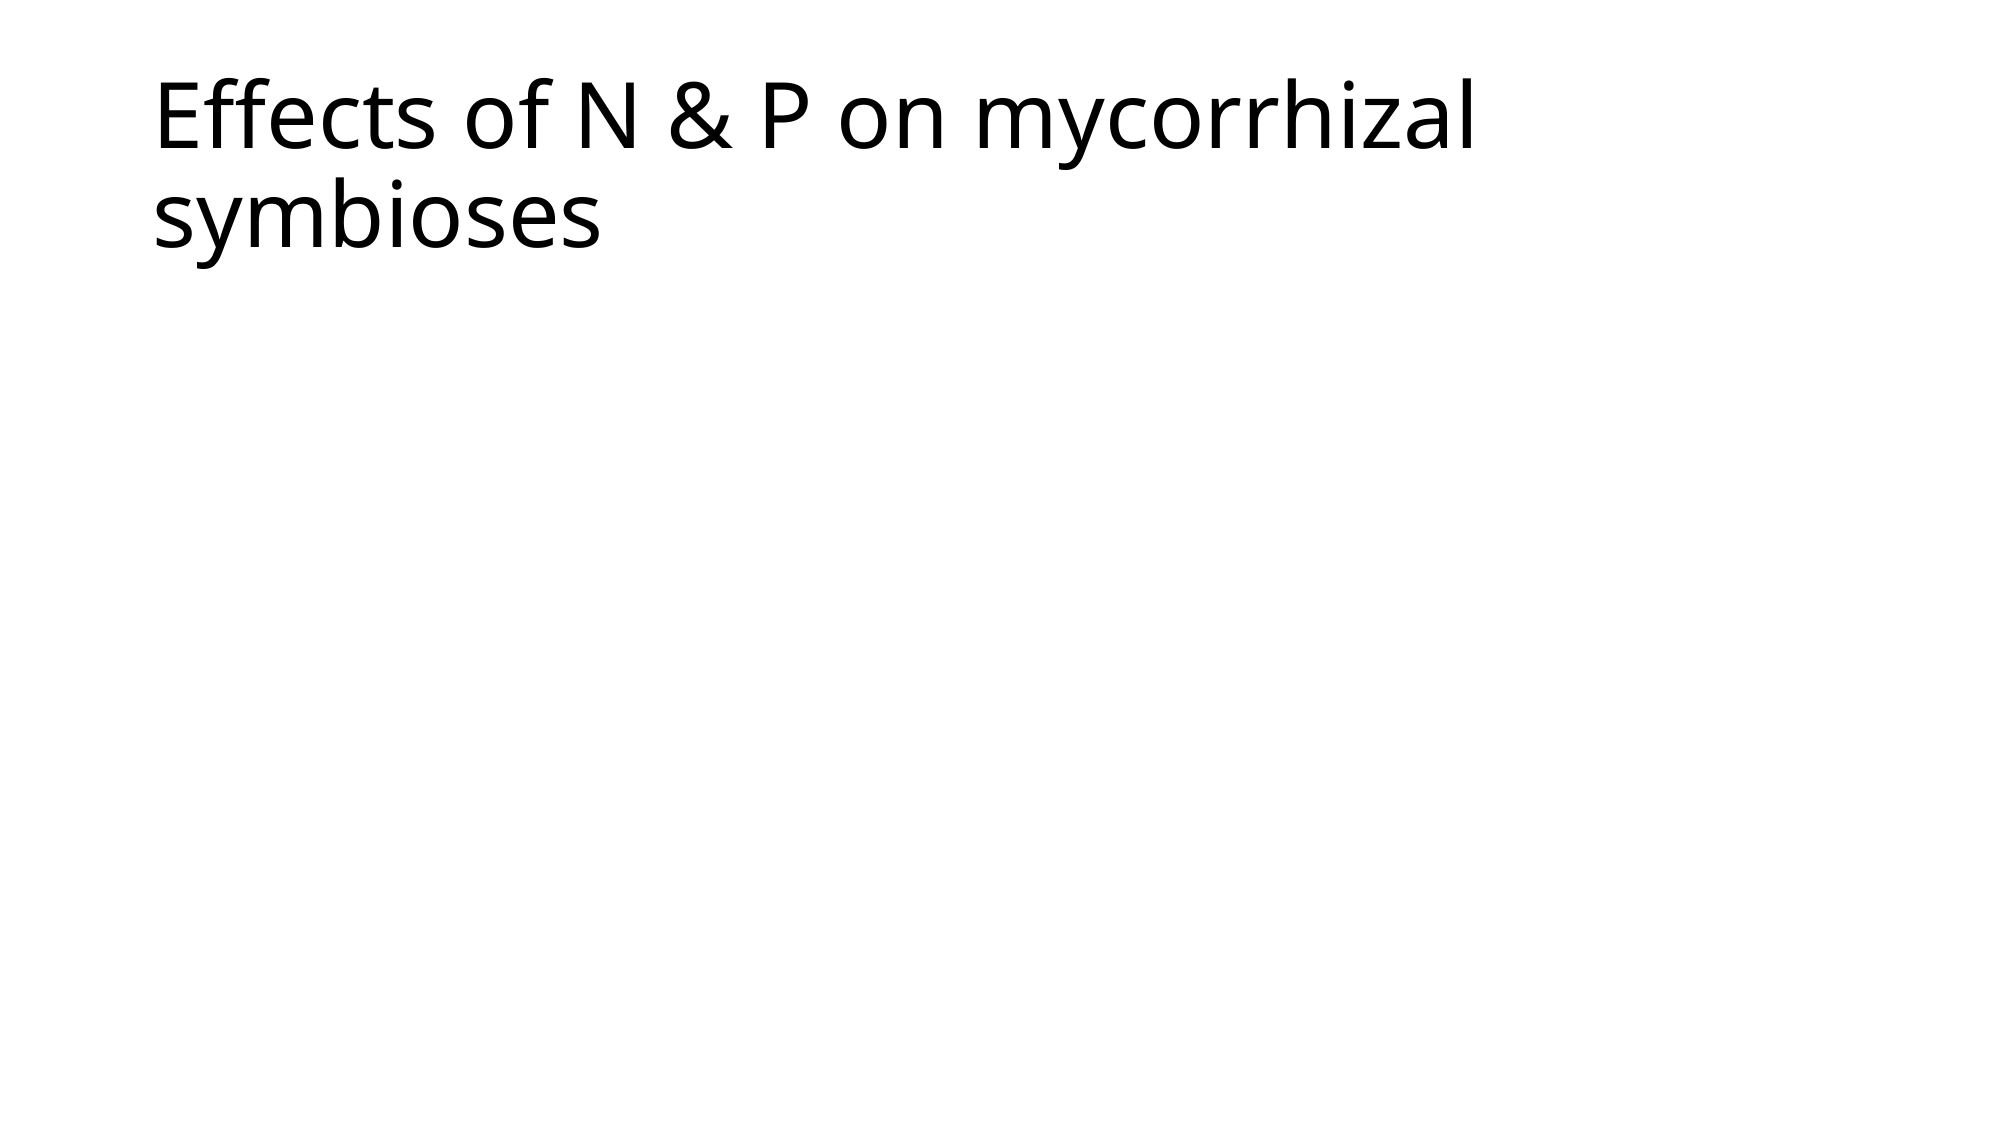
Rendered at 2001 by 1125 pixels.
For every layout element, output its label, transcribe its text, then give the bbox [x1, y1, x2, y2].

title Effects of N & P on mycorrhizal symbioses [137, 59, 1863, 278]
